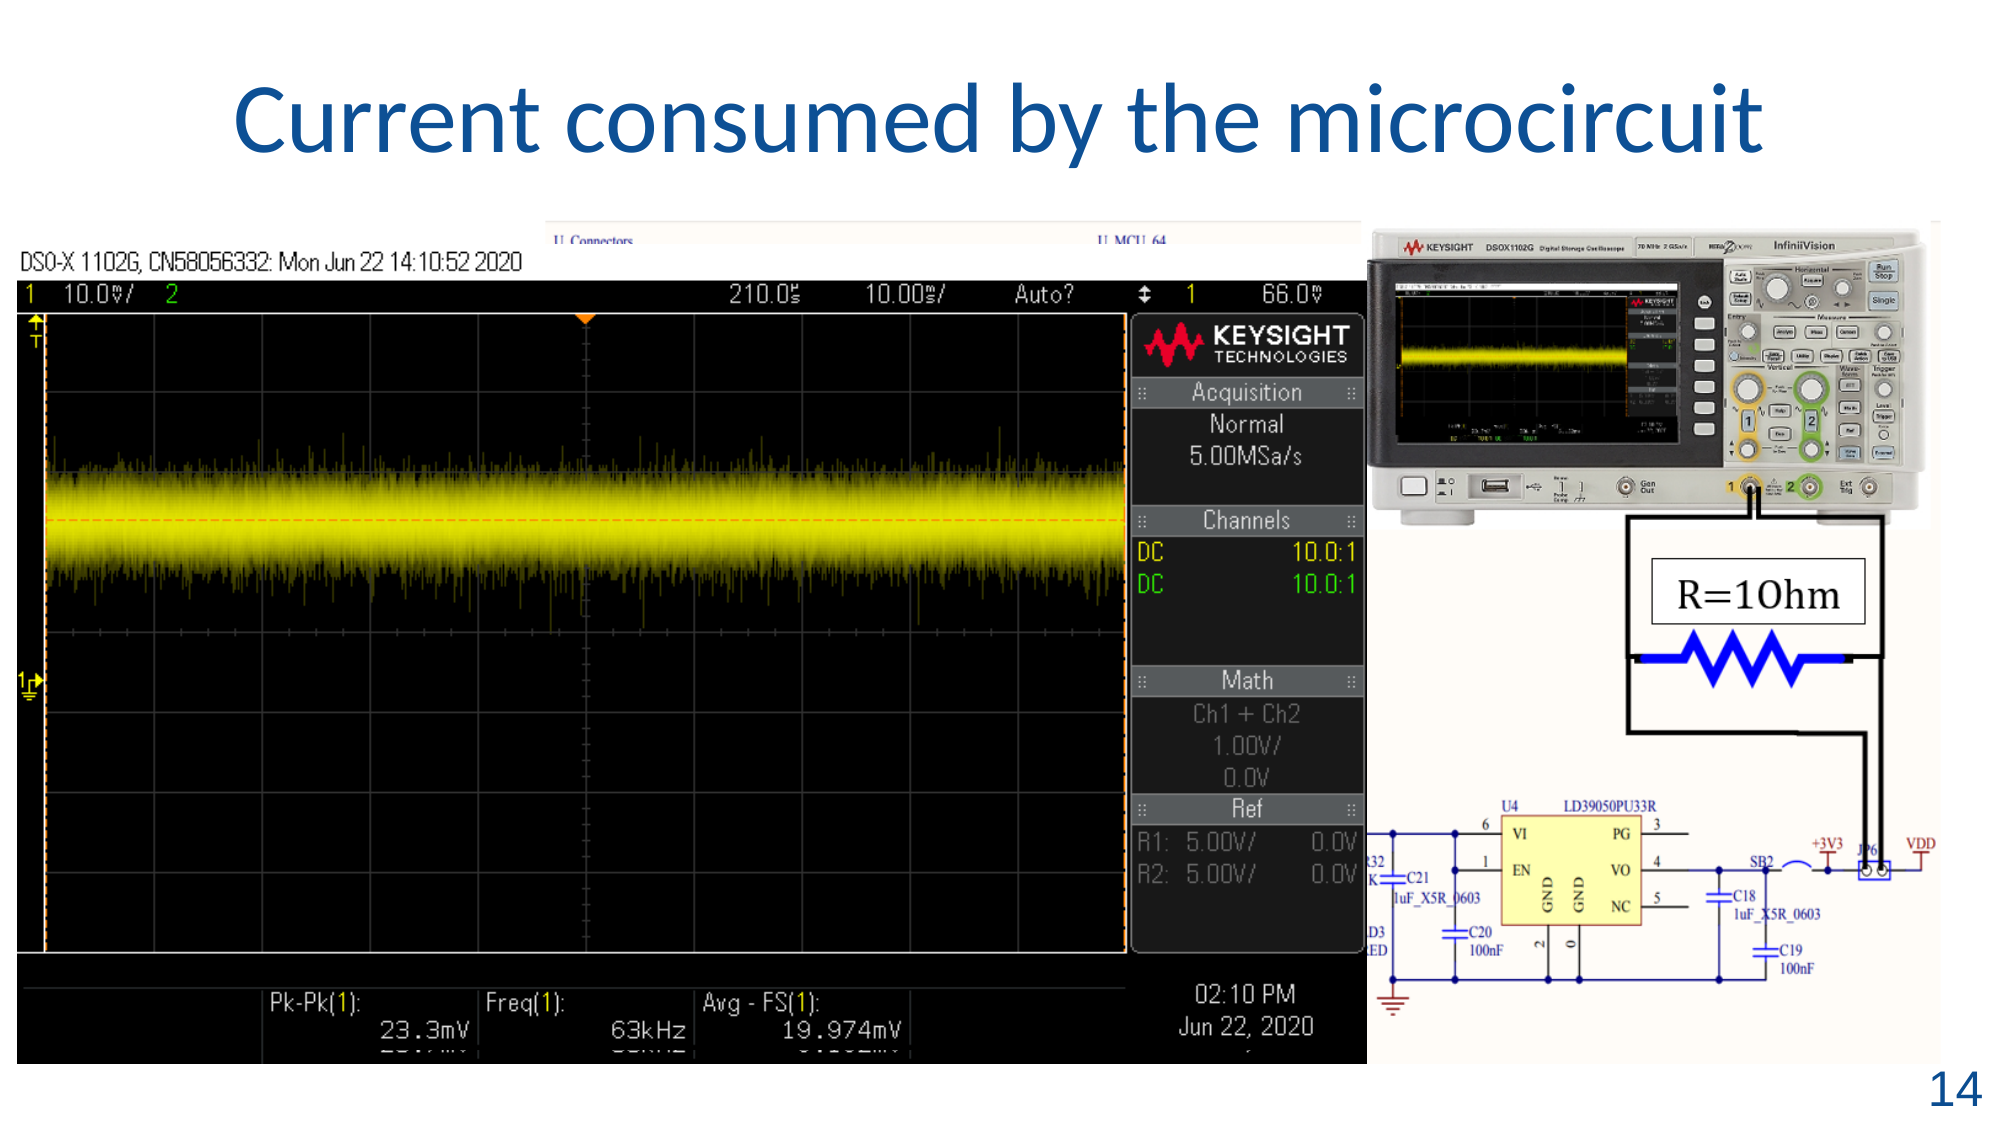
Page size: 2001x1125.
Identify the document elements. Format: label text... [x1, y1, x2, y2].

title Сurrent consumed by the microcircuit [137, 11, 1863, 230]
text_box 14 [1913, 1049, 2000, 1124]
picture [17, 216, 1942, 1064]
